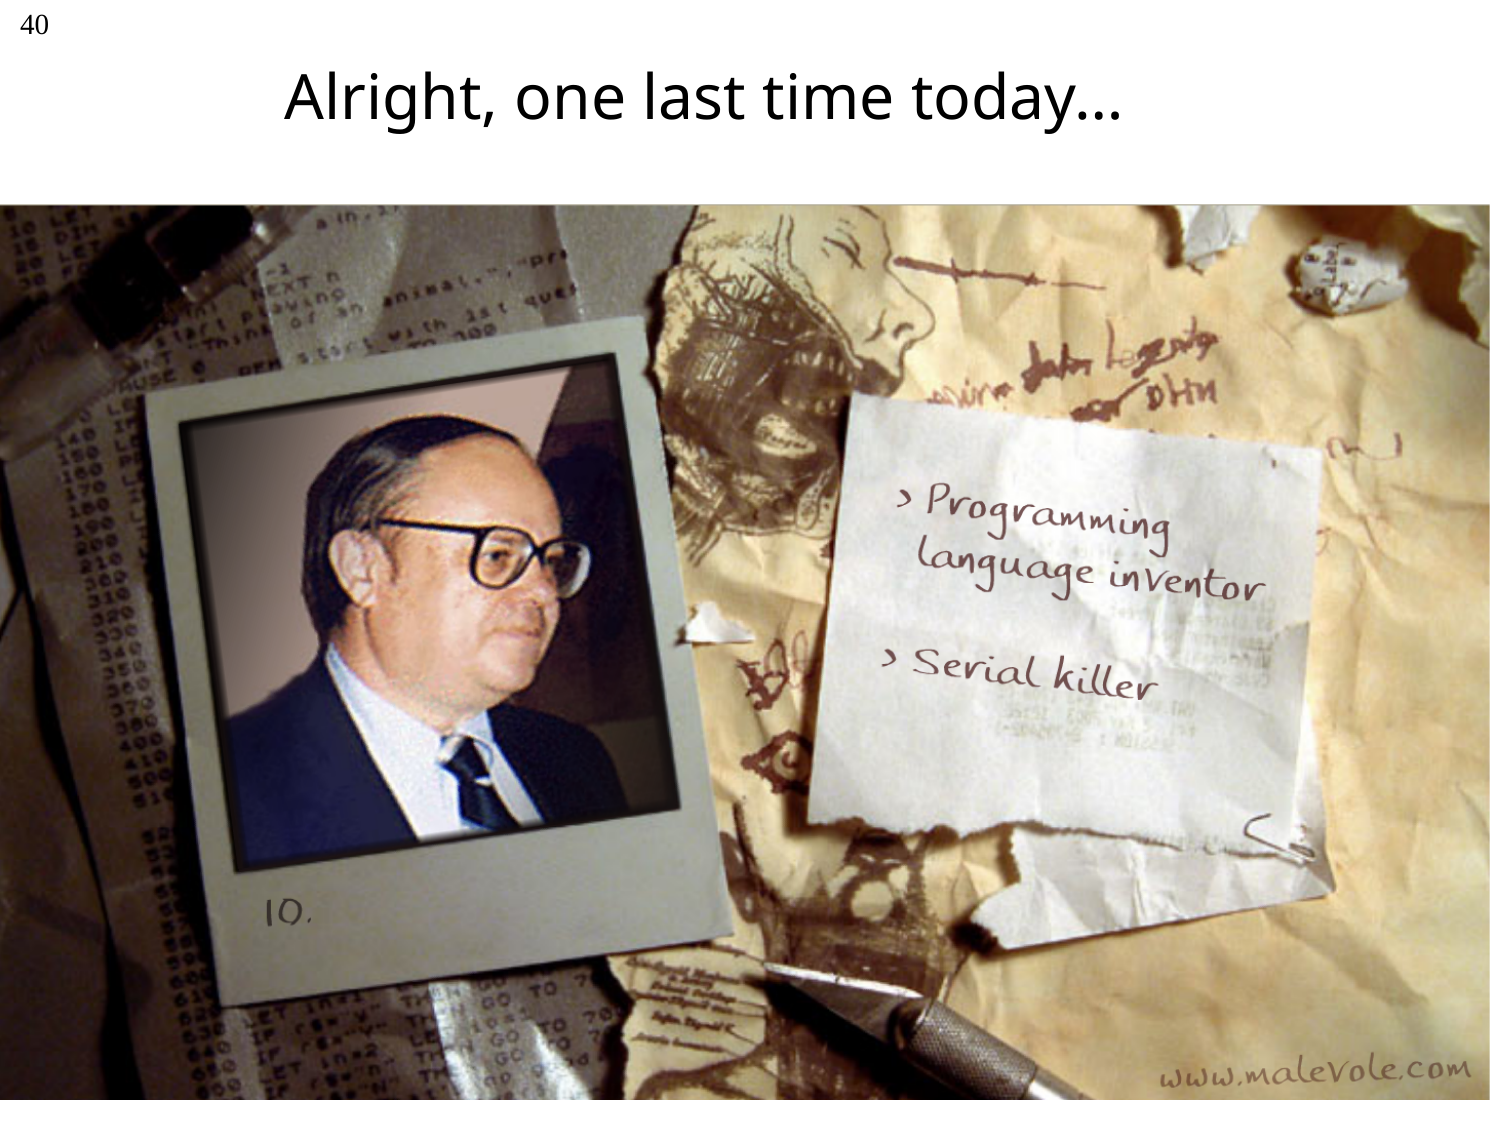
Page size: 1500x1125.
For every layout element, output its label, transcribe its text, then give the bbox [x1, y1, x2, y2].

text_box Alright, one last time today… [269, 50, 1140, 140]
picture [0, 203, 1490, 1101]
slide_number 40 [0, 0, 65, 73]
